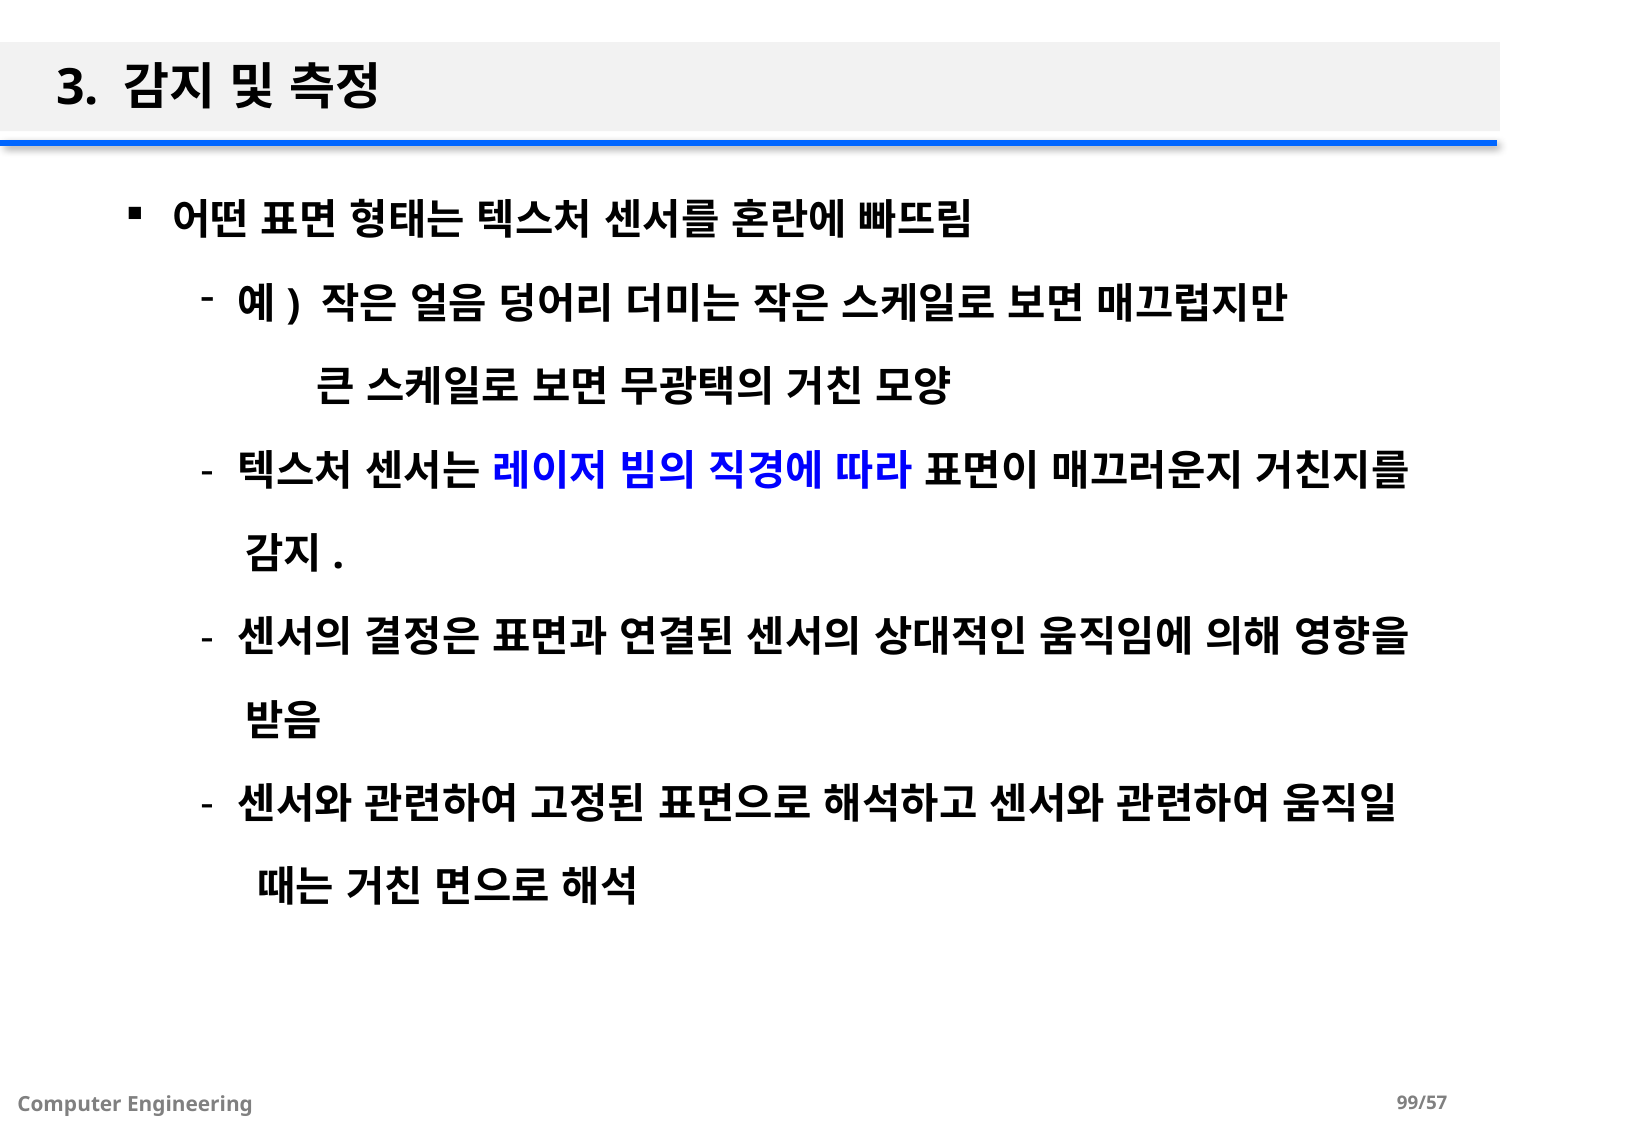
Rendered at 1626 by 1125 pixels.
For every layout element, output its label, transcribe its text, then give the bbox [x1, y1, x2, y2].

list 어떤 표면 형태는 텍스처 센서를 혼란에 빠뜨림 예) 작은 얼음 덩어리 더미는 작은 스케일로 보면 매끄럽지만 큰 스케일로 보면 무광택의 거친 모양 텍스처 센서는 레이저 빔의 직경에 따라 표면이 매끄러운지 거친지를 감지. 센서의 결정은 표면과 연결된 센서의 상대적인 움직임에 의해 영향을 받음 센서와 관련하여 고정된 표면으로 해석하고 센서와 관련하여 움직일 때는 거친 면으로 해석 [35, 160, 1465, 1083]
title 3. 감지 및 측정 [41, 42, 1459, 128]
